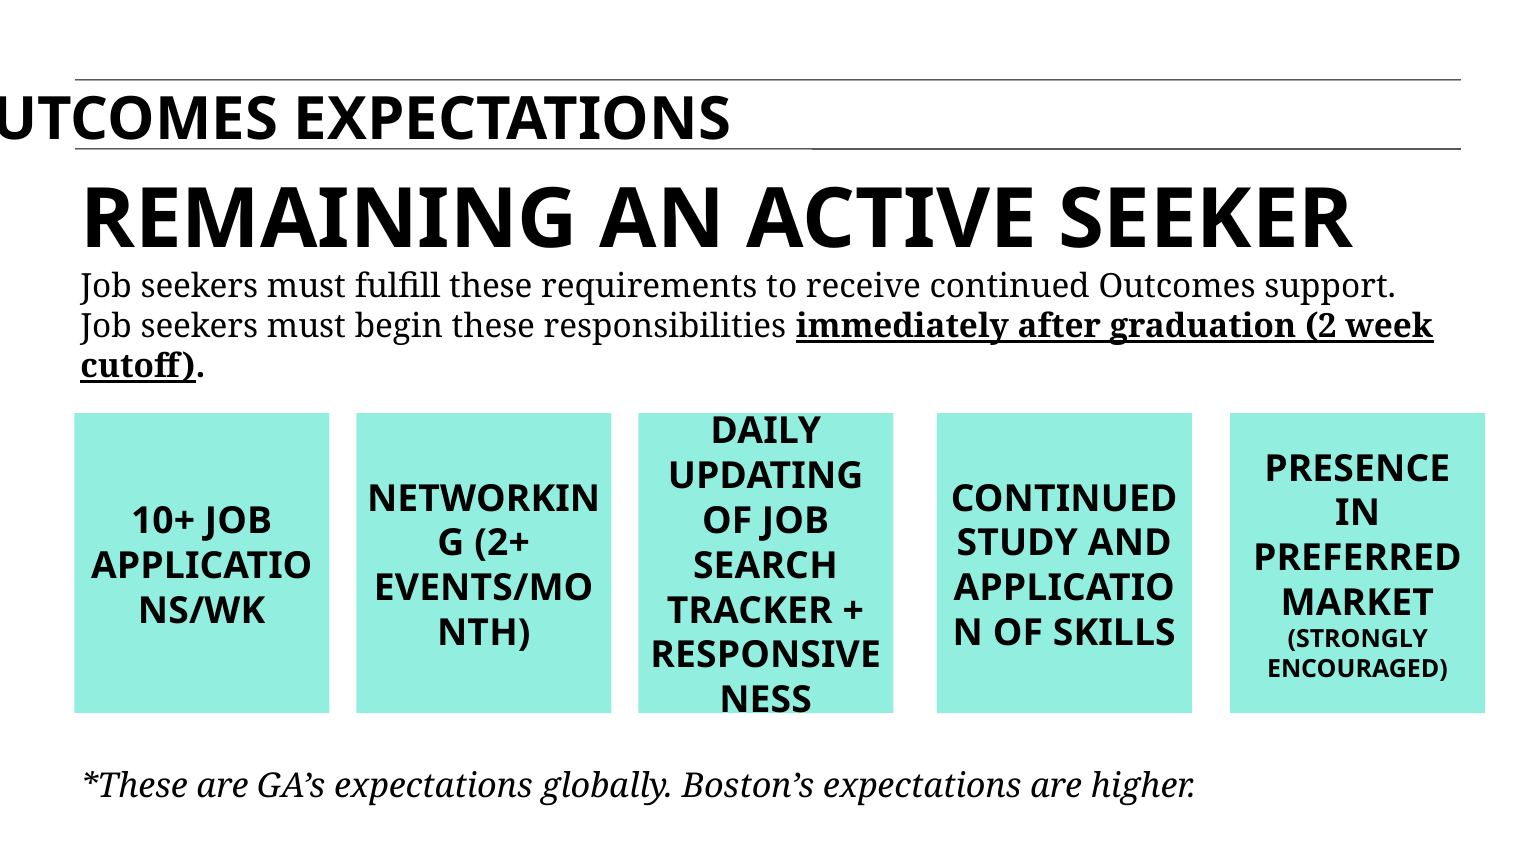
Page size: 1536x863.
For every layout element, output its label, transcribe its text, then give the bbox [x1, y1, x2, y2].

text_box REMAINING AN ACTIVE SEEKER Job seekers must fulfill these requirements to receive continued Outcomes support. Job seekers must begin these responsibilities immediately after graduation (2 week cutoff). [74, 158, 1458, 391]
text_box presence in preferred market (Strongly encouraged) [1230, 413, 1486, 714]
text_box 10+ job applications/wk [74, 413, 330, 714]
text_box *These are GA’s expectations globally. Boston’s expectations are higher. [74, 757, 1458, 810]
text_box networking (2+ events/month) [356, 413, 612, 714]
text_box daily updating of job search tracker + responsiveness [638, 413, 894, 714]
text_box OUTCOMES EXPECTATIONS [0, 73, 739, 158]
text_box continued study and application of skills [936, 413, 1192, 714]
